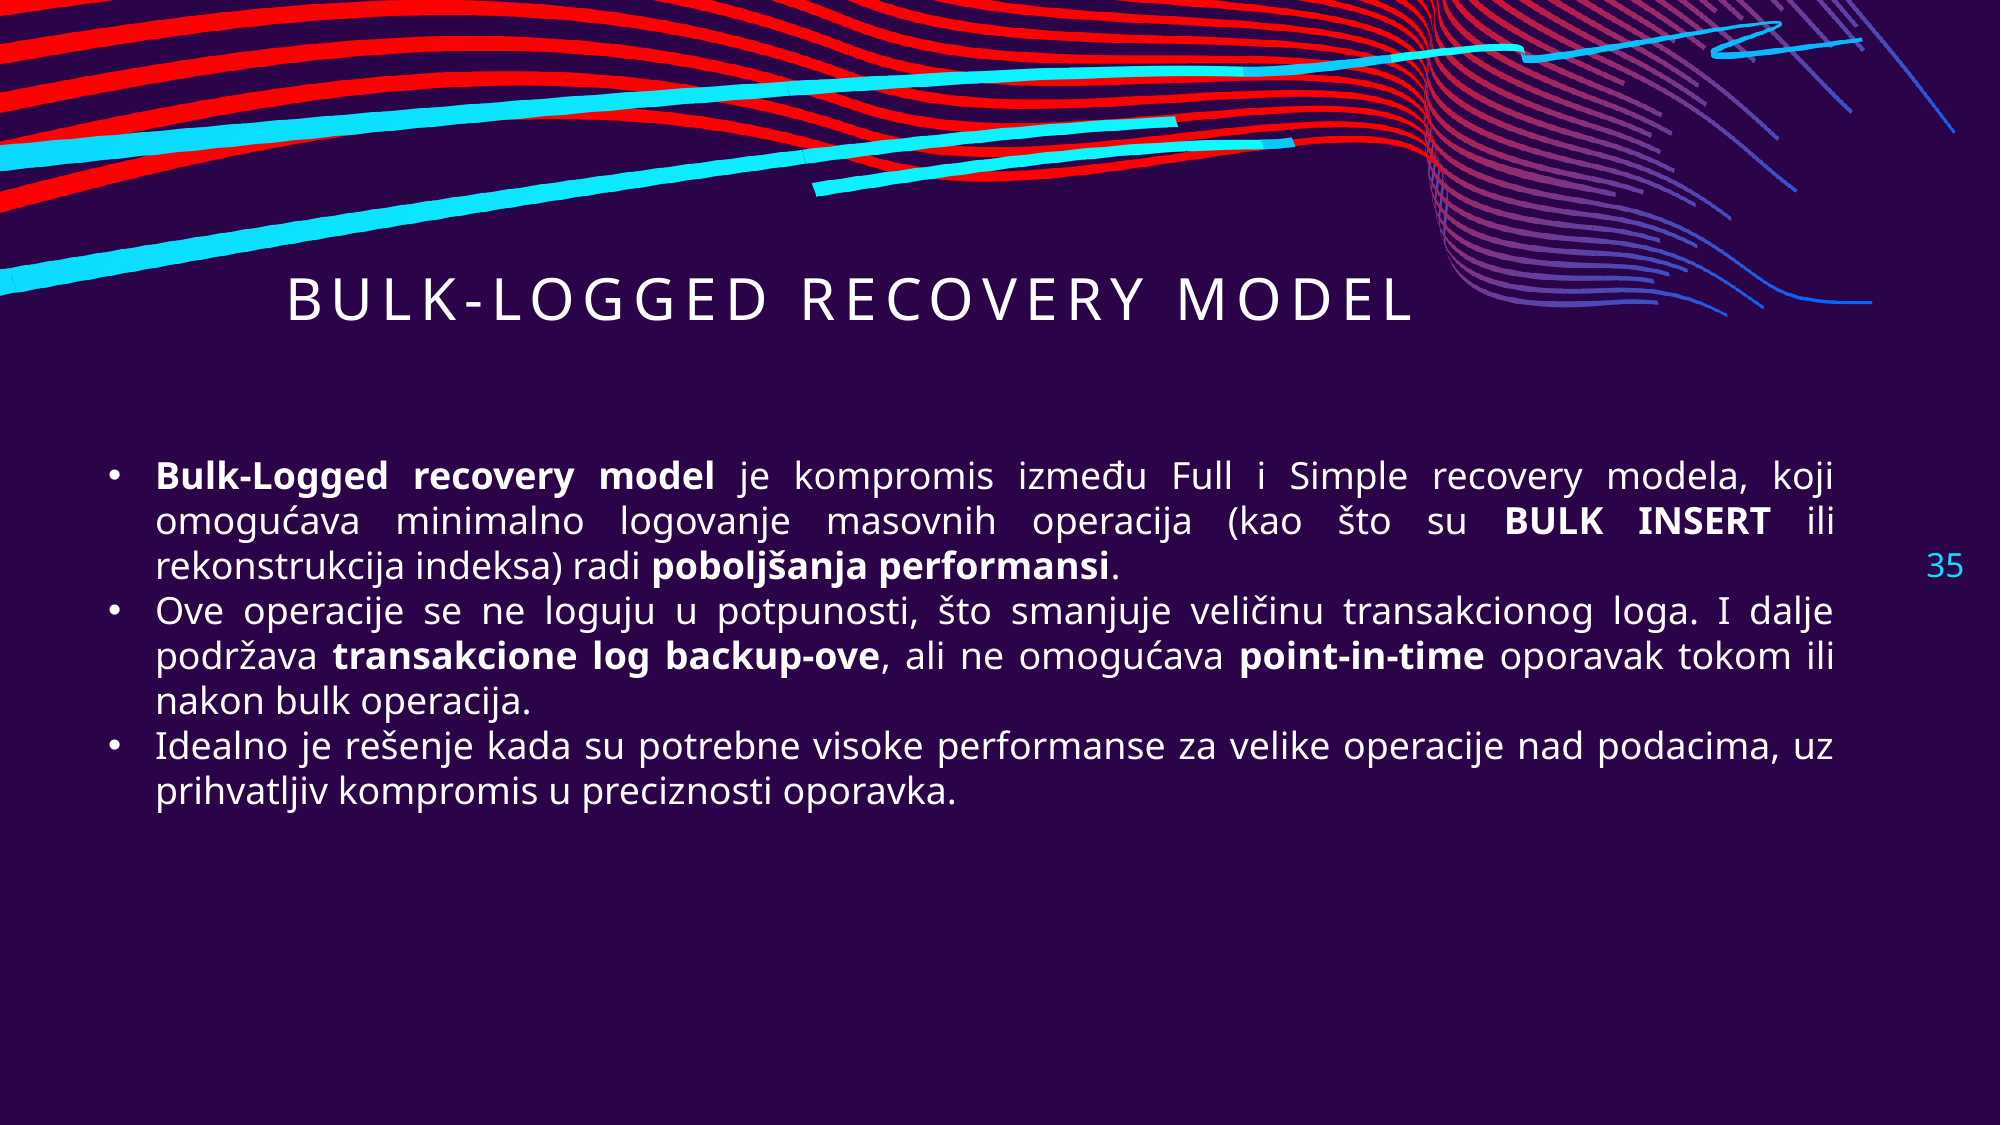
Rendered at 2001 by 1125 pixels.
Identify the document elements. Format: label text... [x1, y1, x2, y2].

picture [0, 0, 2000, 1125]
title Bulk-logged recovery model [270, 262, 1473, 358]
text_box Bulk-Logged recovery model je kompromis između Full i Simple recovery modela, koji omogućava minimalno logovanje masovnih operacija (kao što su BULK INSERT ili rekonstrukcija indeksa) radi poboljšanja performansi. Ove operacije se ne loguju u potpunosti, što smanjuje veličinu transakcionog loga. I dalje podržava transakcione log backup-ove, ali ne omogućava point-in-time oporavak tokom ili nakon bulk operacija. Idealno je rešenje kada su potrebne visoke performanse za velike operacije nad podacima, uz prihvatljiv kompromis u preciznosti oporavka. [93, 444, 1851, 819]
slide_number 35 [1889, 519, 1980, 615]
